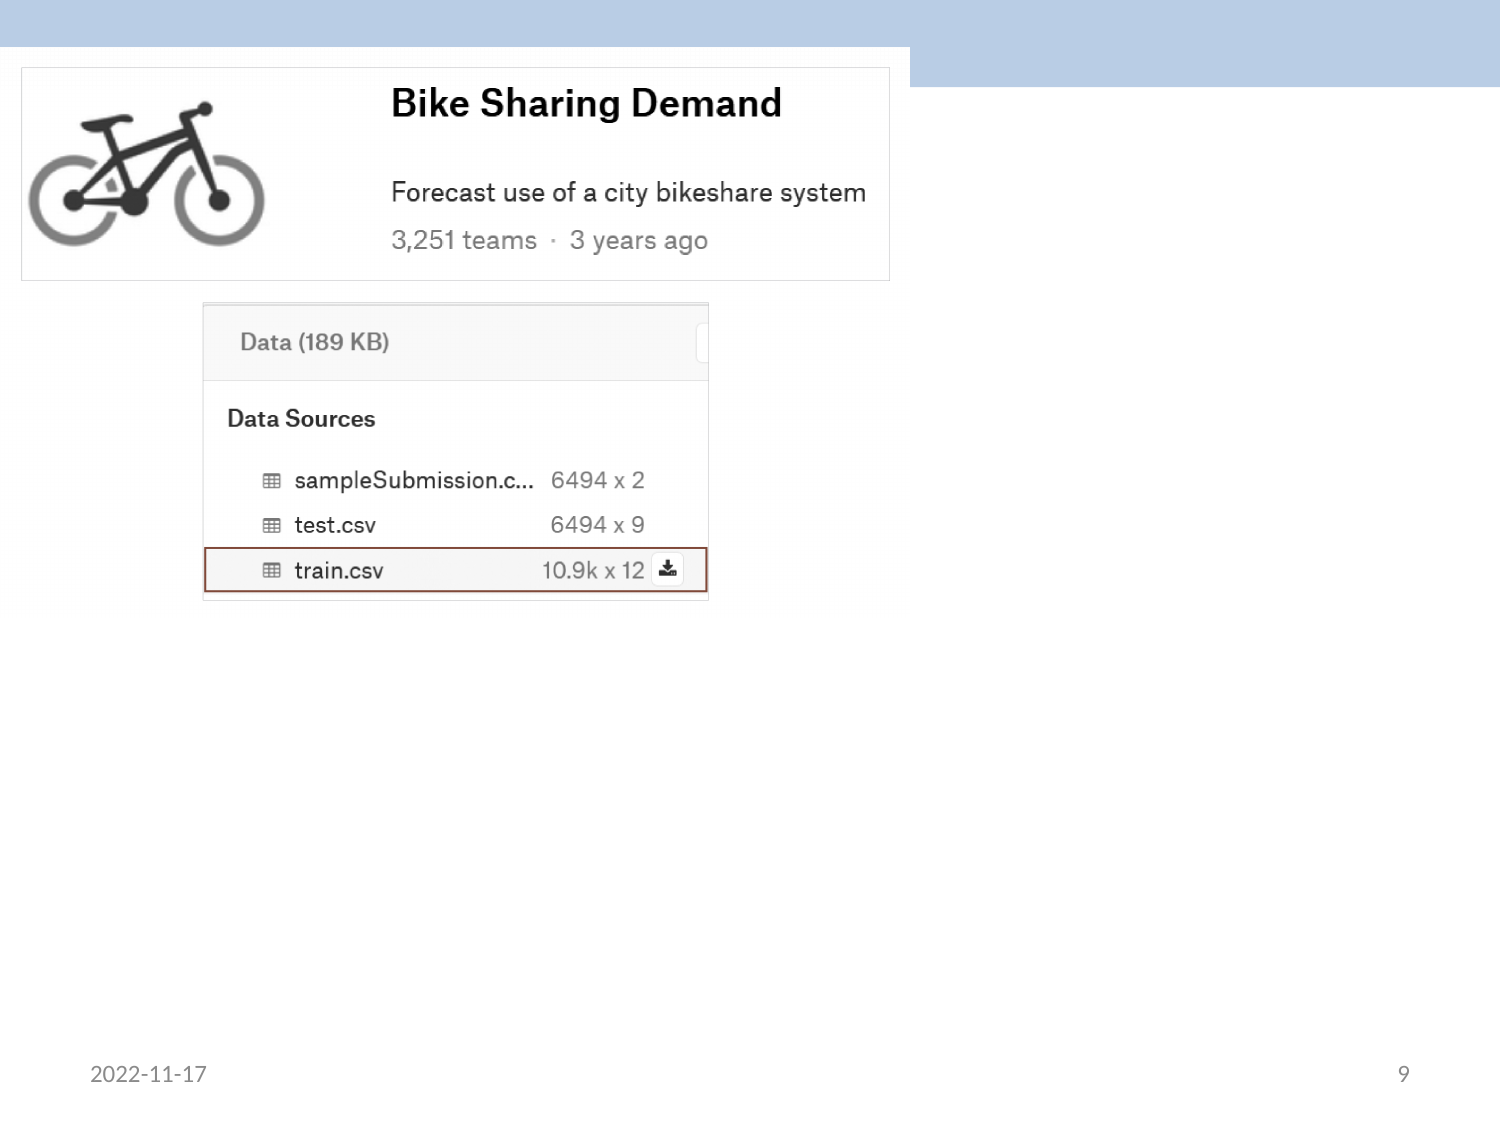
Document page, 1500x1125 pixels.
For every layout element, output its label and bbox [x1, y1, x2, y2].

picture [0, 46, 910, 619]
